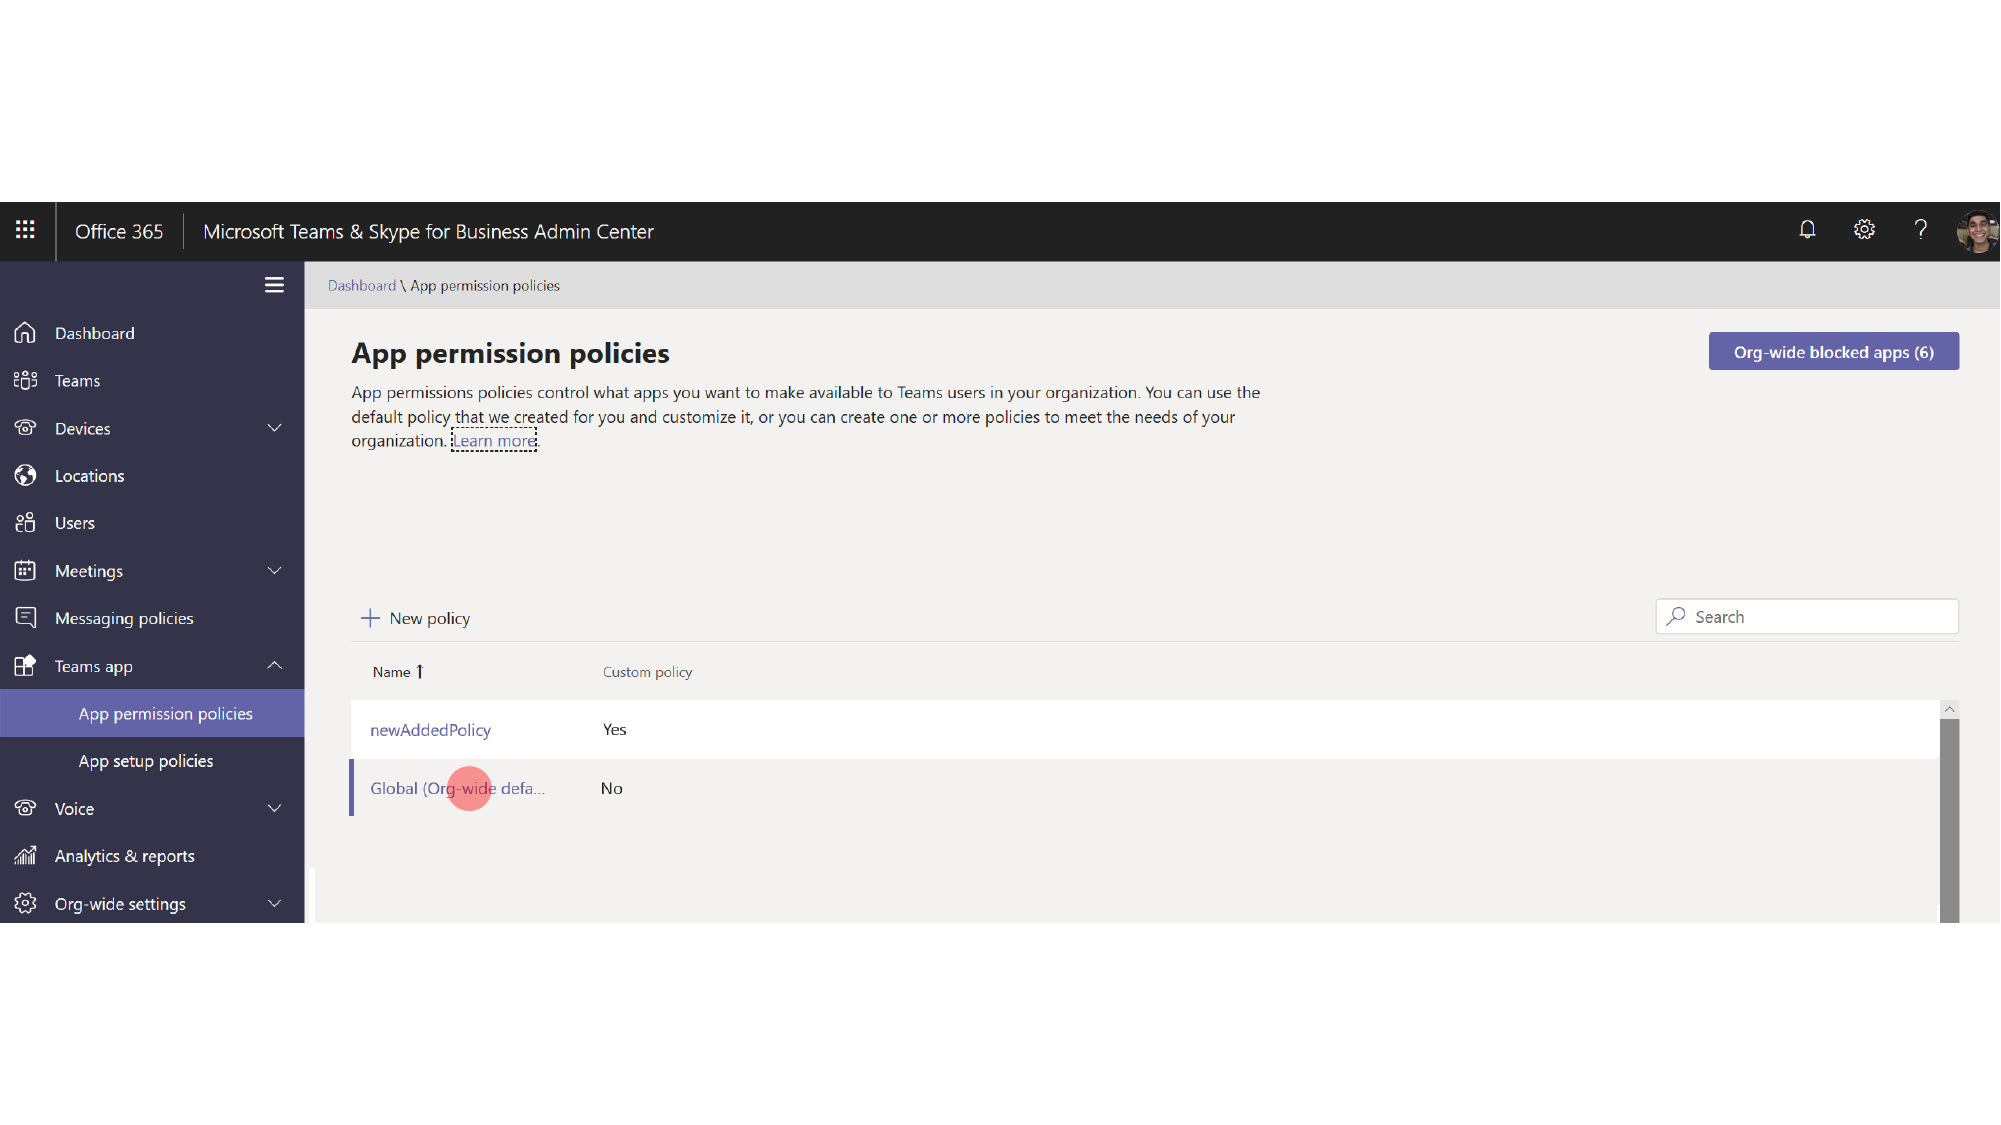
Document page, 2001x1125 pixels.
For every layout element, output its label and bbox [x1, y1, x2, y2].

picture [0, 202, 2000, 923]
